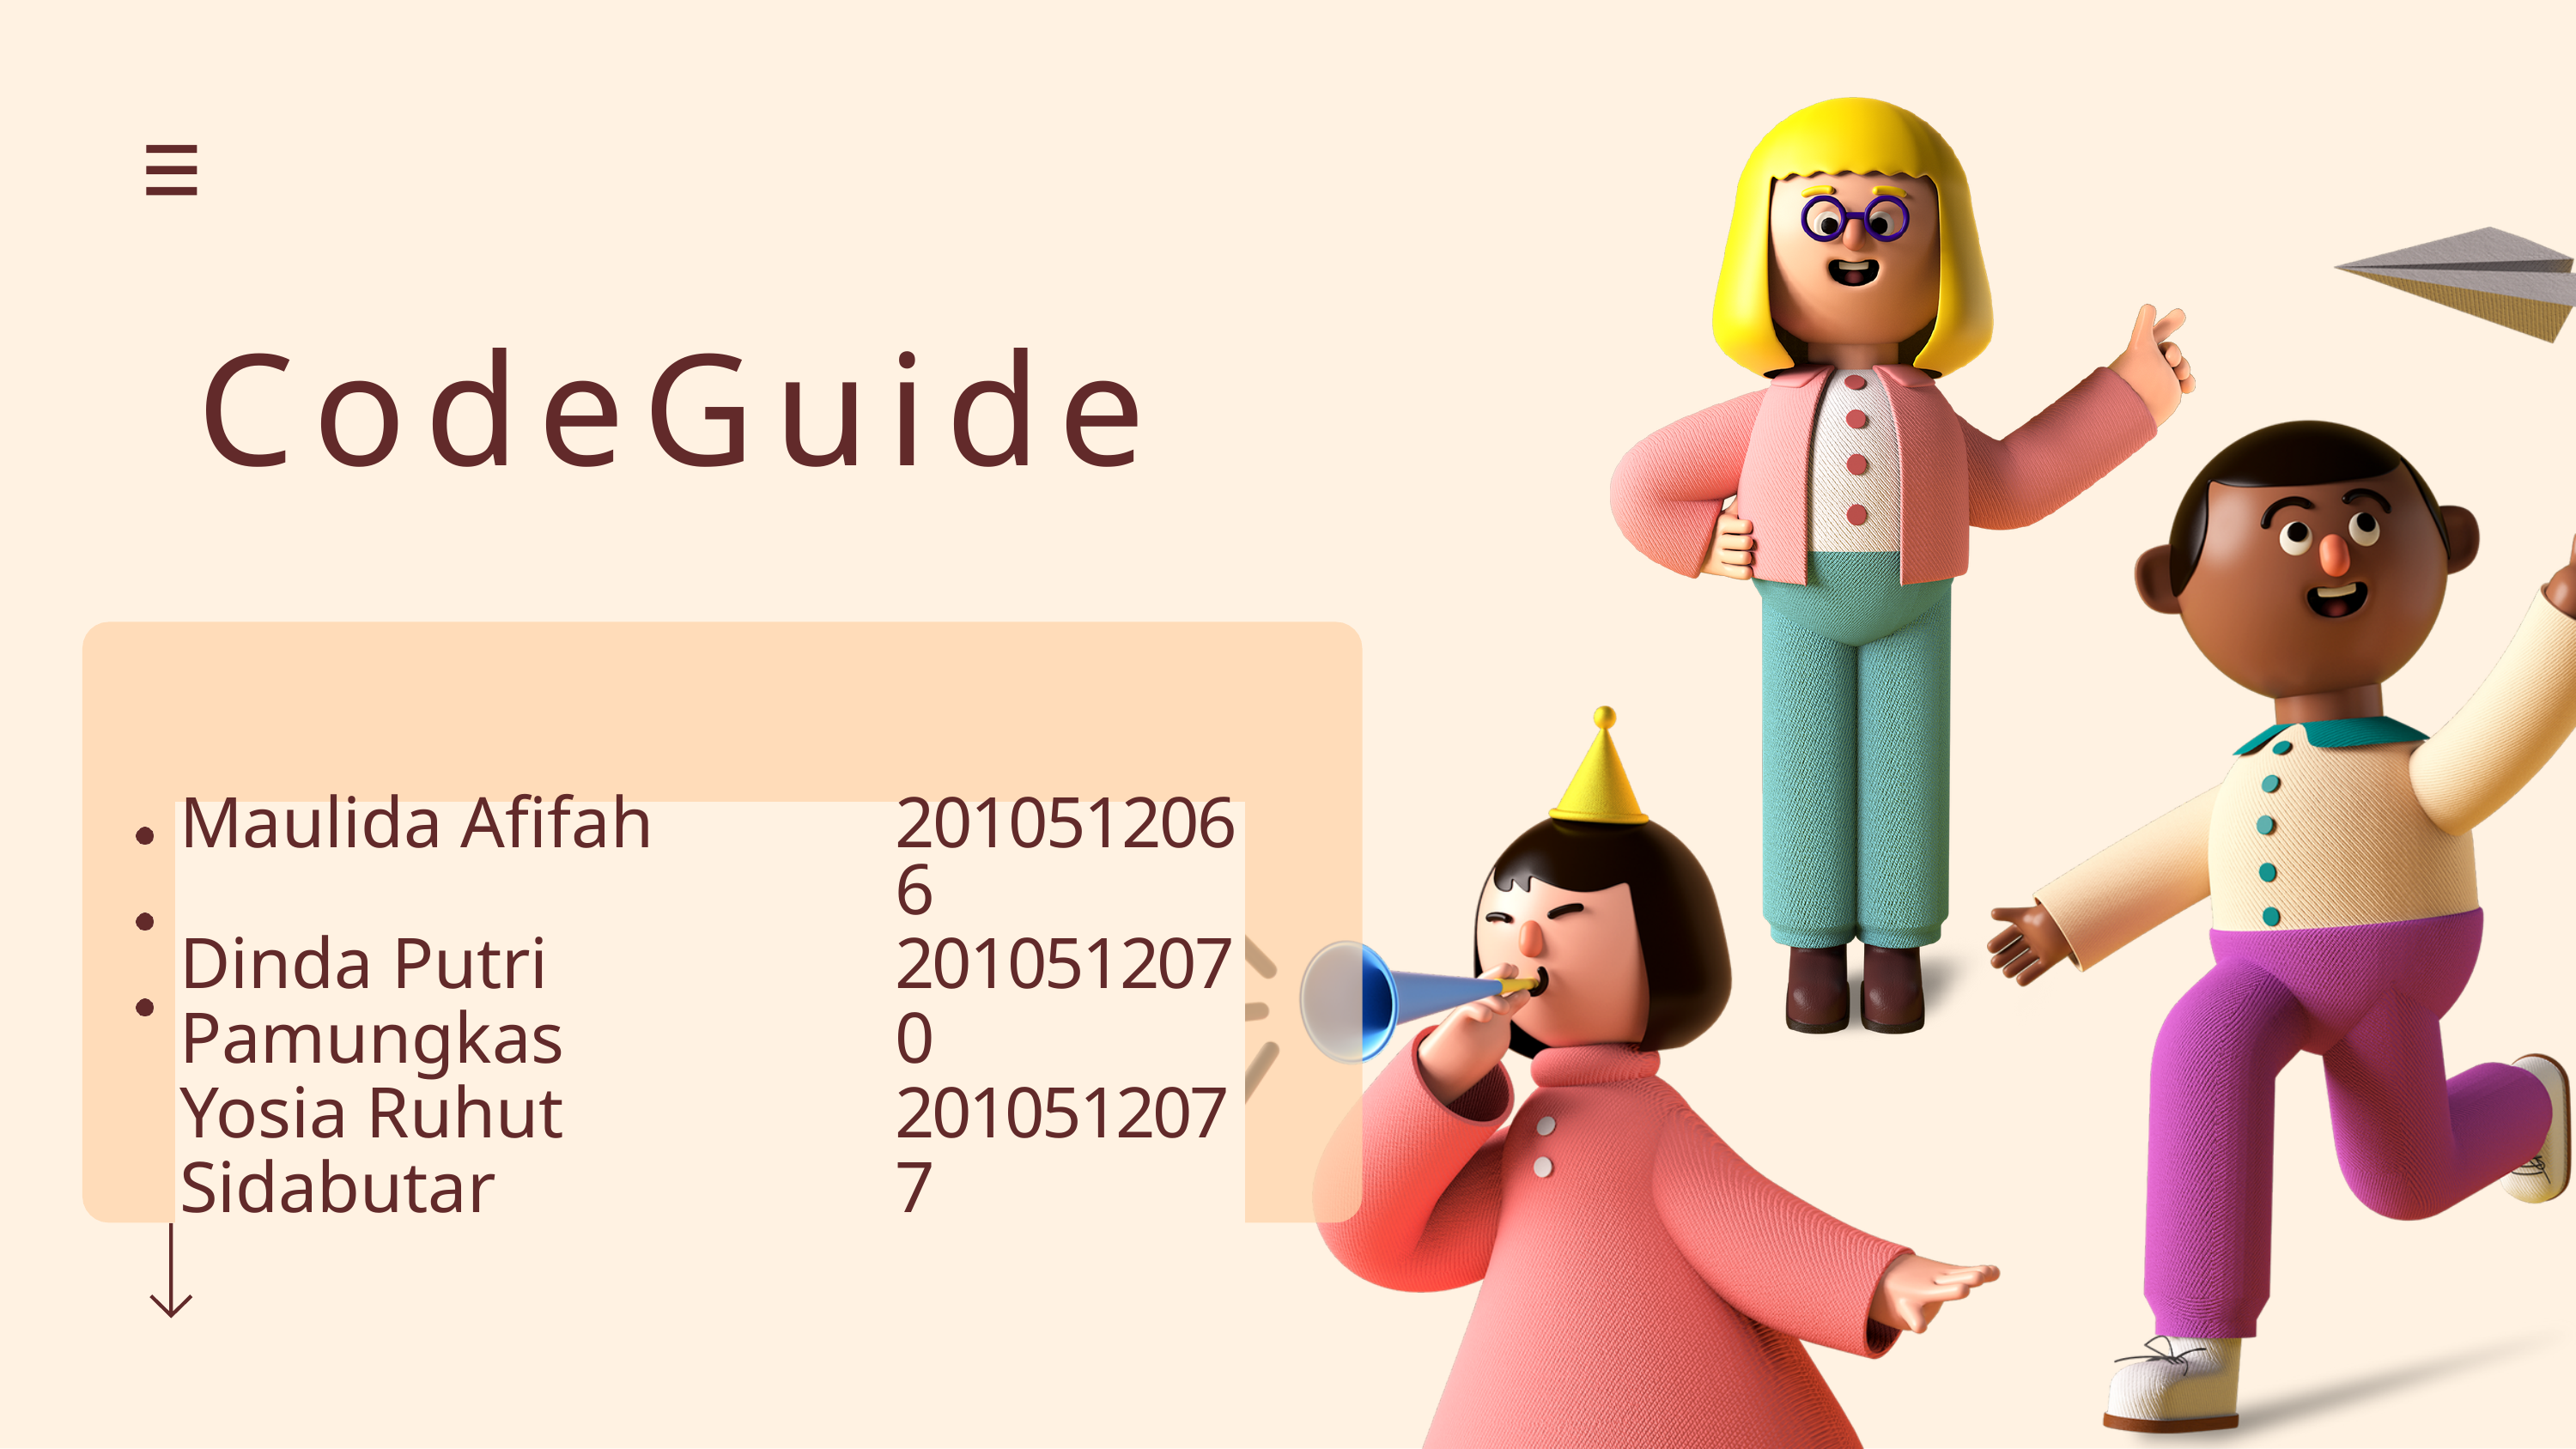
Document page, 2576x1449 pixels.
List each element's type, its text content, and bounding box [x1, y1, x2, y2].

text_box [146, 166, 197, 174]
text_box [1202, 97, 2576, 1449]
text_box [146, 144, 197, 154]
text_box [146, 186, 197, 196]
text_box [82, 621, 1363, 1319]
title CodeGuide [195, 309, 1198, 554]
